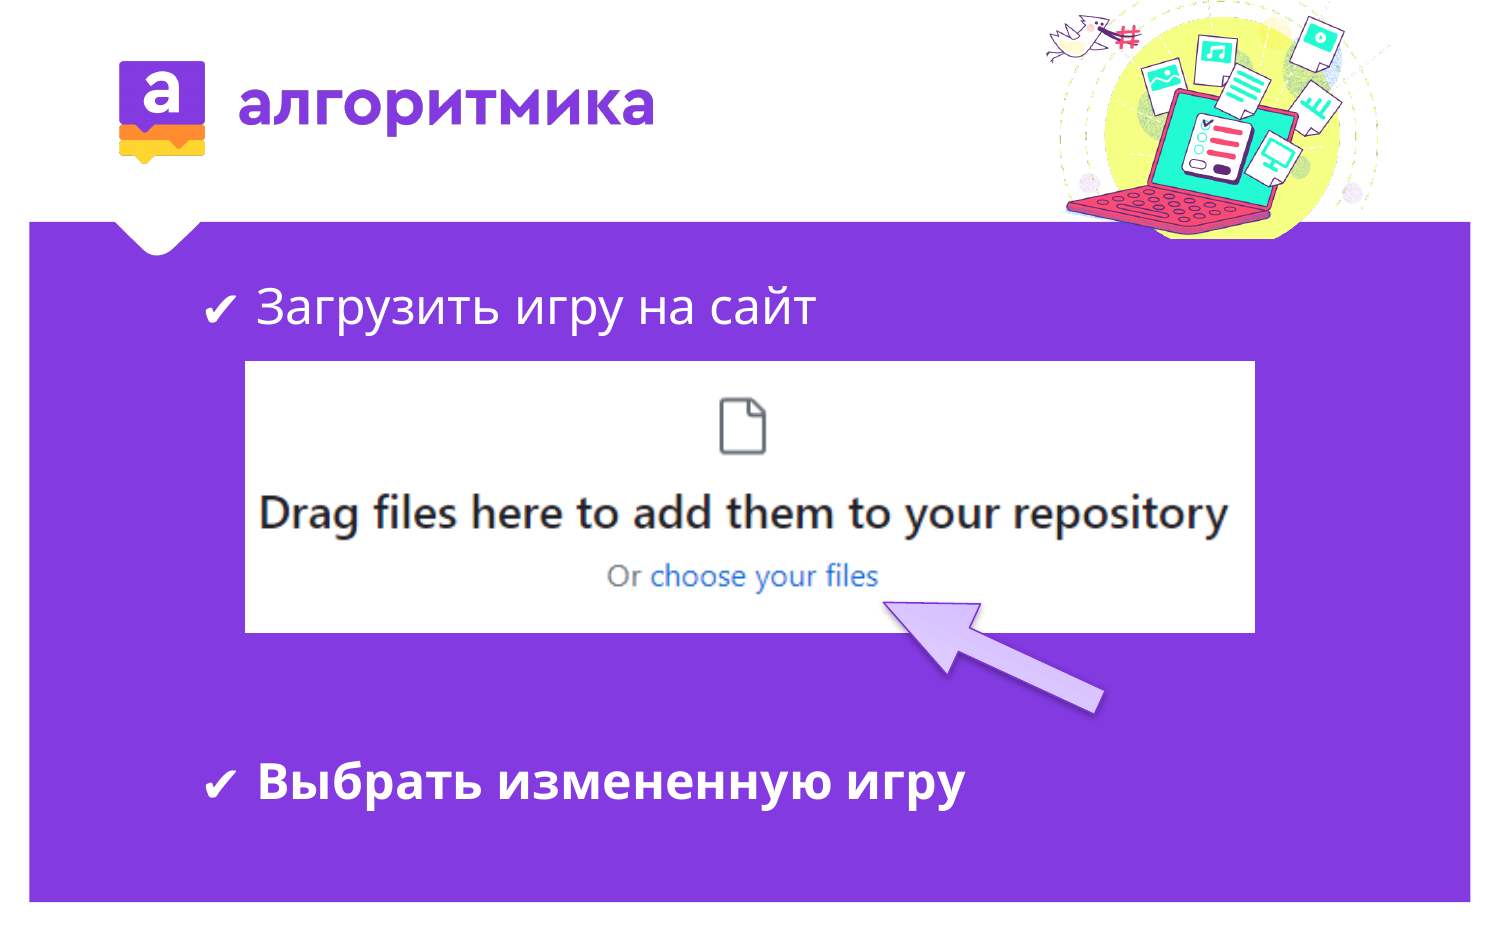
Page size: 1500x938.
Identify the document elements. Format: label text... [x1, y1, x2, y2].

picture [119, 61, 653, 164]
text_box Выбрать измененную игру [188, 714, 1011, 817]
picture [1040, 0, 1393, 240]
text_box [918, 642, 1106, 715]
picture [245, 360, 1255, 634]
title Загрузить игру на сайт [188, 239, 887, 342]
